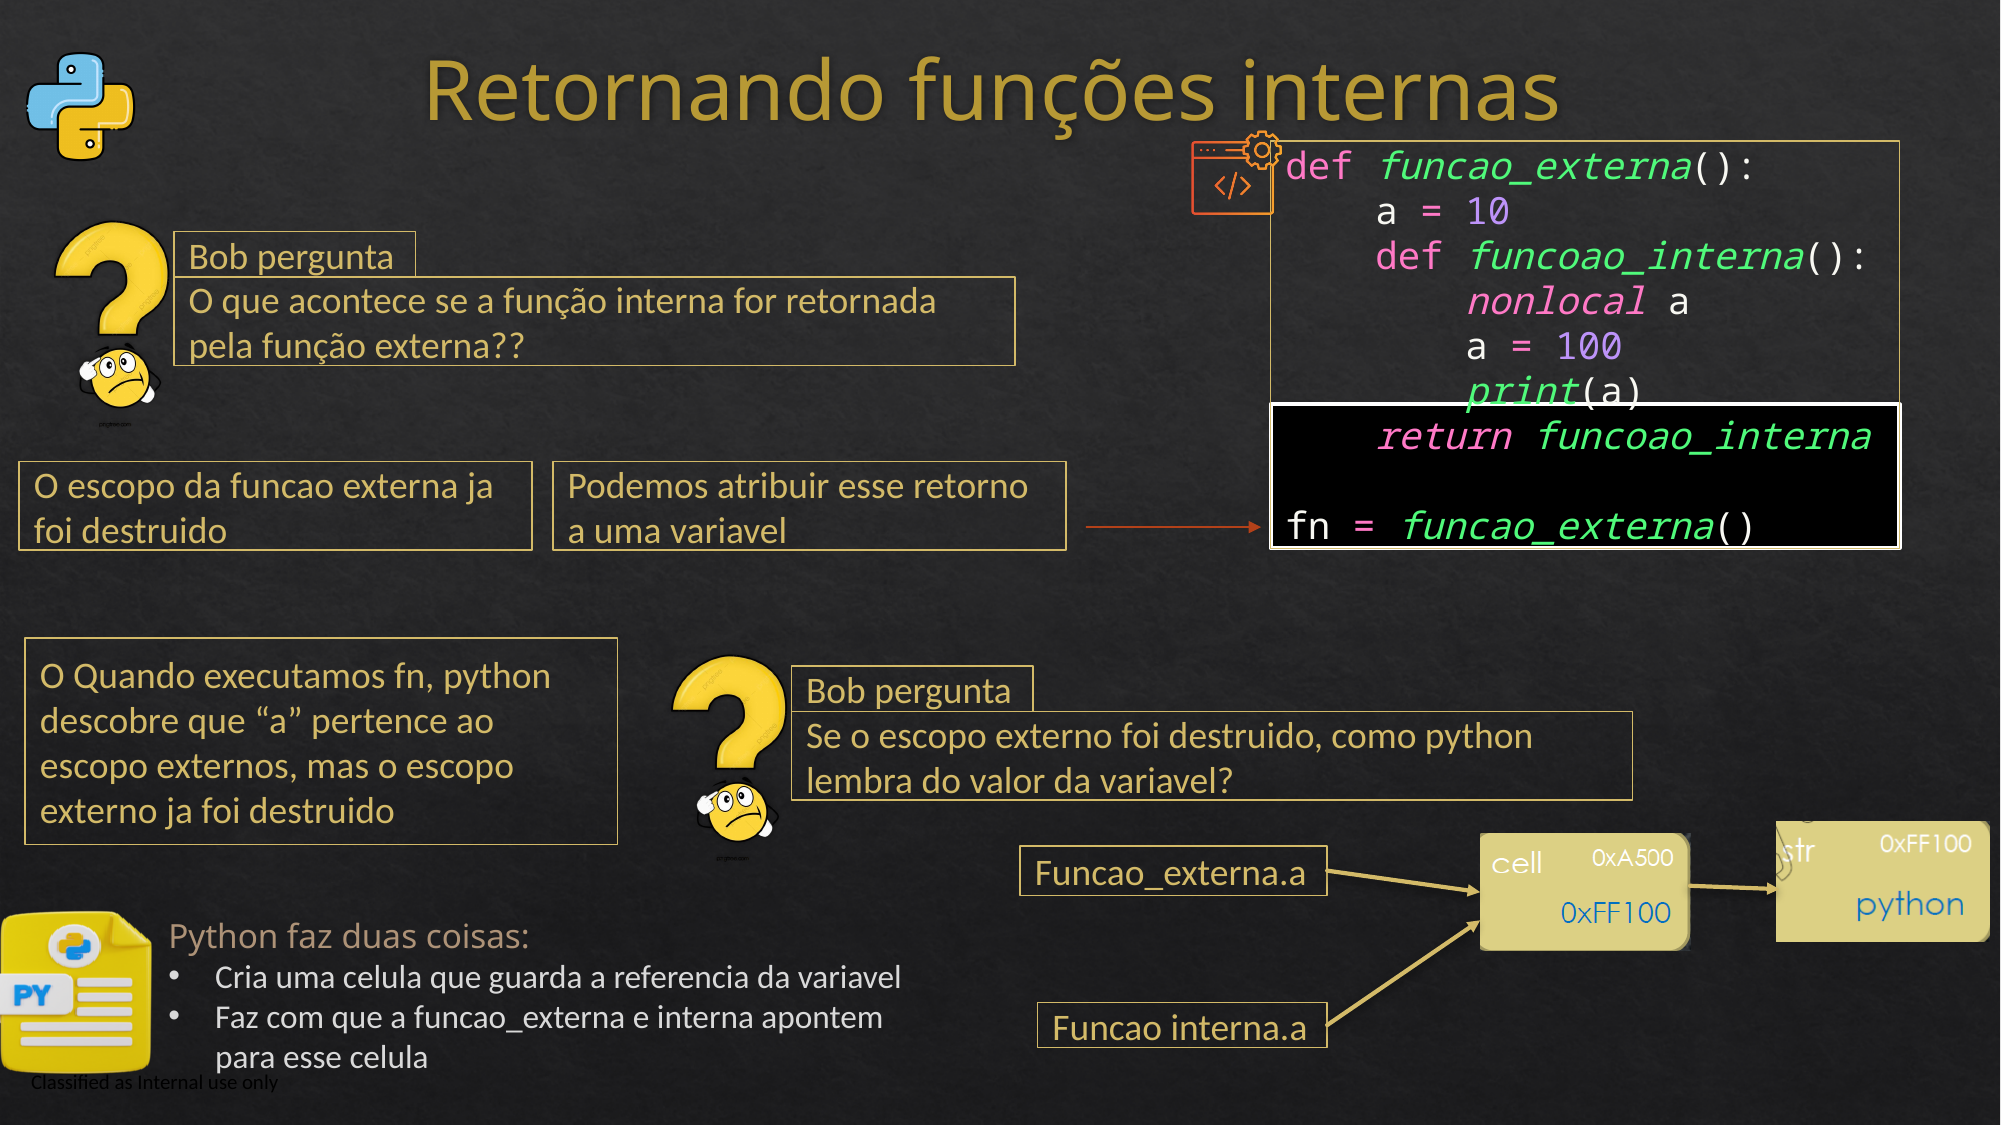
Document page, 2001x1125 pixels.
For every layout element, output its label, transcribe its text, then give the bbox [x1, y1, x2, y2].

picture [1776, 821, 1990, 942]
text_box Se o escopo externo foi destruido, como python lembra do valor da variavel? [856, 711, 1633, 800]
picture [1188, 124, 1286, 222]
title Retornando funções internas [75, 7, 1910, 168]
text_box Bob pergunta [856, 666, 1034, 711]
picture [617, 638, 848, 870]
text_box Funcao_externa.a [1020, 845, 1328, 896]
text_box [1326, 870, 1481, 893]
text_box Python faz duas coisas: Cria uma celula que guarda a referencia da variavel Faz com que a funcao_externa e interna apontem para esse celula [239, 909, 952, 1081]
text_box O Quando executamos fn, python descobre que “a” pertence ao escopo externos, mas o escopo externo ja foi destruido [25, 638, 612, 845]
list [0, 204, 231, 435]
text_box Podemos atribuir esse retorno a uma variavel [552, 461, 1066, 551]
picture [1479, 833, 1691, 952]
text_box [1326, 919, 1481, 1026]
text_box Funcao interna.a [1037, 1002, 1328, 1048]
text_box def funcao_externa(): a = 10 def funcoao_interna(): nonlocal a a = 100 print(a) return funcoao_interna fn = funcao_externa() [1270, 141, 1900, 549]
picture [0, 886, 231, 1086]
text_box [1689, 885, 1780, 890]
text_box O escopo da funcao externa ja foi destruido [19, 461, 533, 551]
text_box Bob pergunta [239, 231, 416, 276]
text_box O que acontece se a função interna for retornada pela função externa?? [239, 276, 1015, 366]
picture [24, 50, 136, 162]
